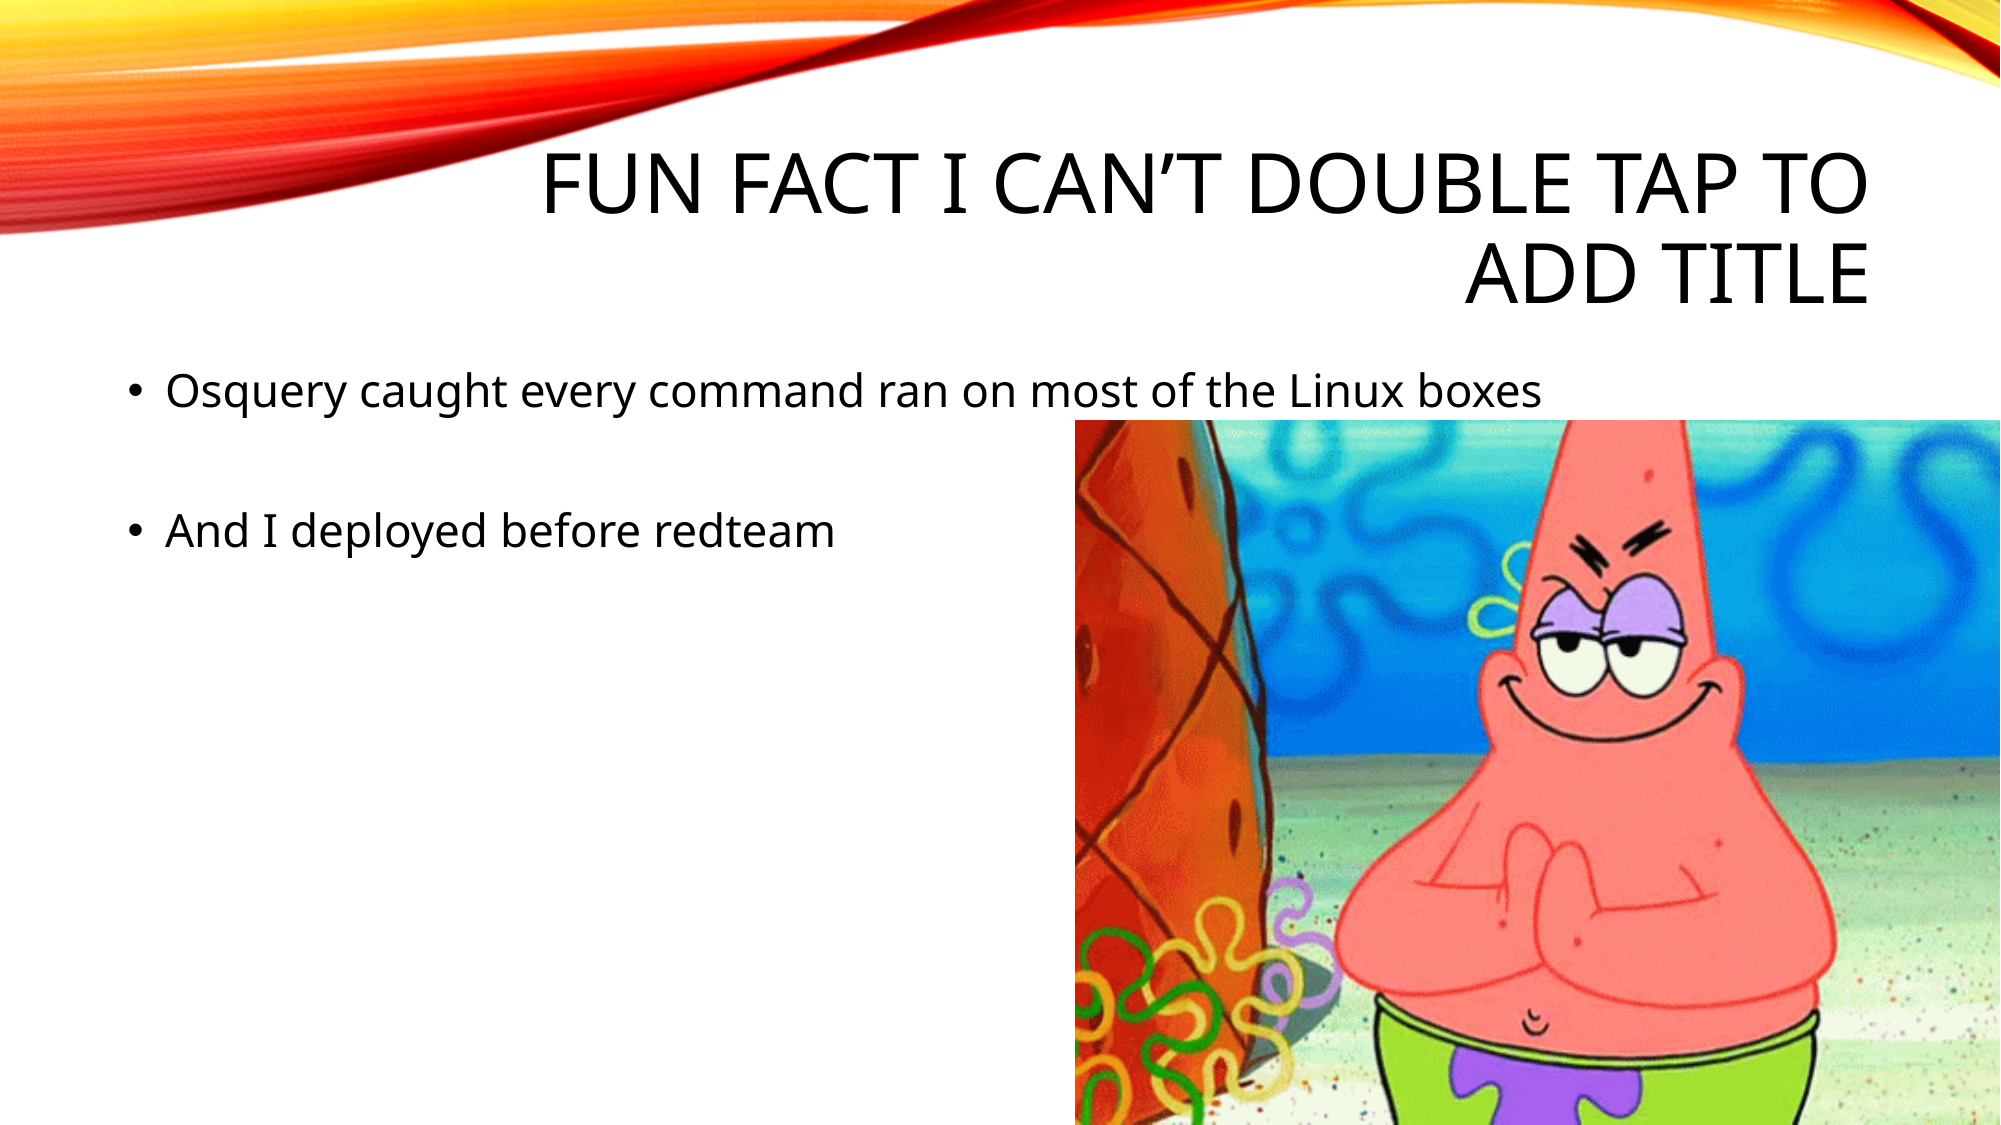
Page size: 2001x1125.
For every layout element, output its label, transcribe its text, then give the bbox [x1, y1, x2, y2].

title Fun fact I can’t double tap to add title [474, 125, 1888, 338]
picture [1075, 420, 2000, 1125]
picture [0, 0, 2000, 237]
list Osquery caught every command ran on most of the Linux boxes And I deployed before redteam [112, 360, 1888, 1021]
